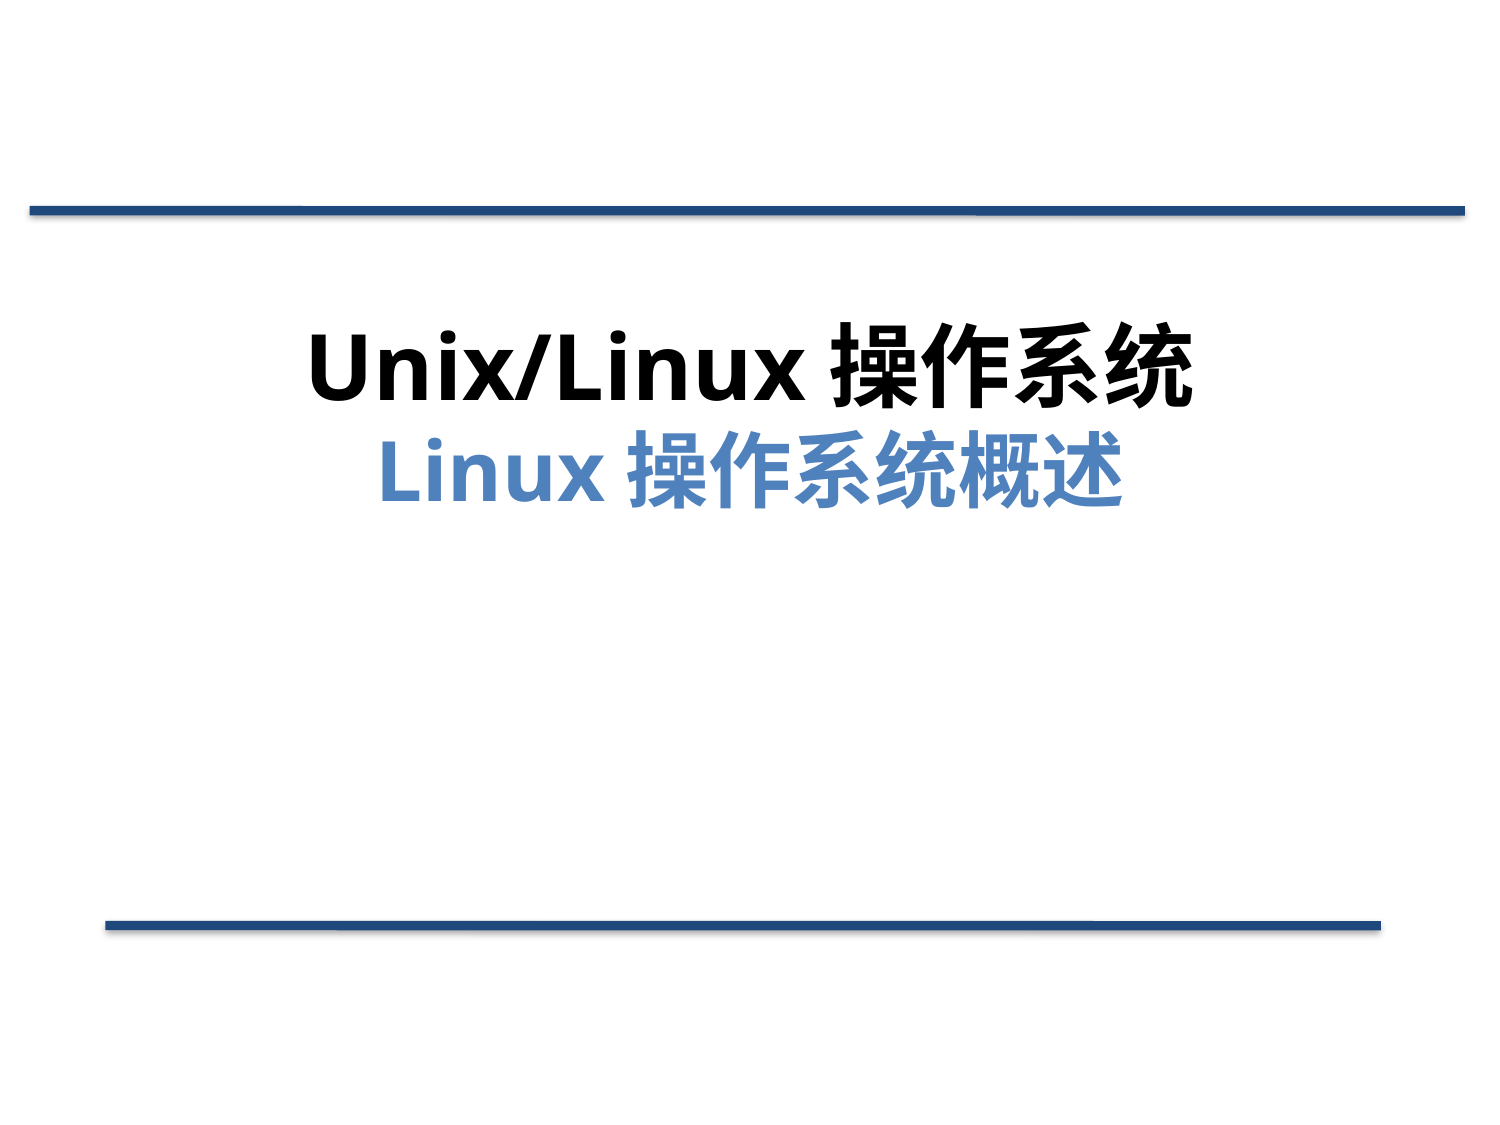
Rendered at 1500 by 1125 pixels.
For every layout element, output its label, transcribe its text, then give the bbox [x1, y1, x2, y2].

title Unix/Linux操作系统 Linux操作系统概述 [112, 292, 1388, 535]
